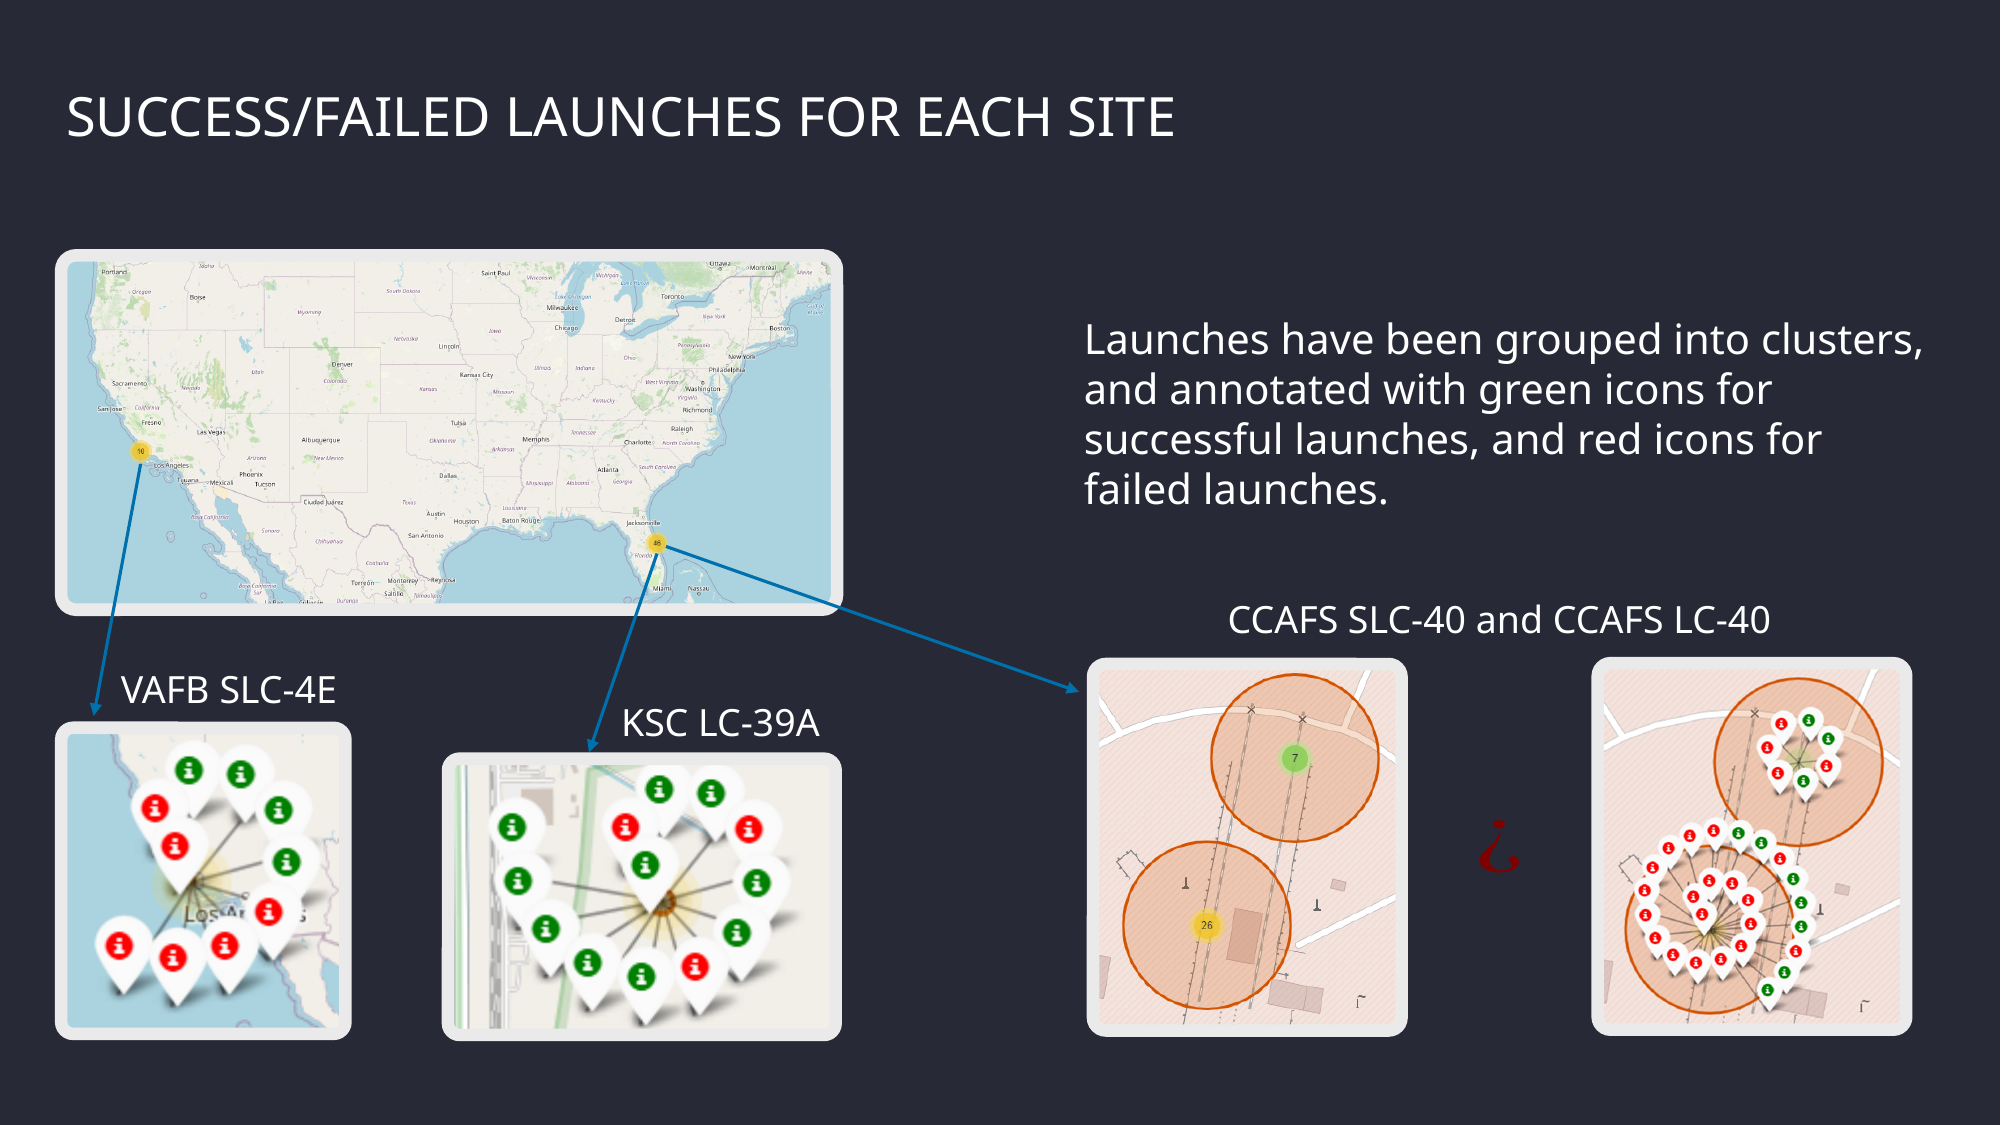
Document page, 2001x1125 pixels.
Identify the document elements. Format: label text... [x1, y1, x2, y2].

text_box Launches have been grouped into clusters, and annotated with green icons for successful launches, and red icons for failed launches. [1083, 237, 1938, 589]
picture [448, 758, 836, 1035]
text_box SUCCESS/FAILED LAUNCHES FOR EACH SITE [66, 89, 1863, 149]
text_box KSC LC-39A [658, 691, 837, 752]
picture [1597, 663, 1907, 1030]
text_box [588, 553, 658, 753]
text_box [665, 546, 1080, 692]
picture [61, 255, 838, 610]
text_box CCAFS SLC-40 and CCAFS LC-40 [1093, 588, 1907, 649]
text_box VAFB SLC-4E [86, 658, 371, 718]
picture [1093, 663, 1402, 1031]
picture [61, 727, 346, 1034]
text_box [93, 463, 141, 716]
